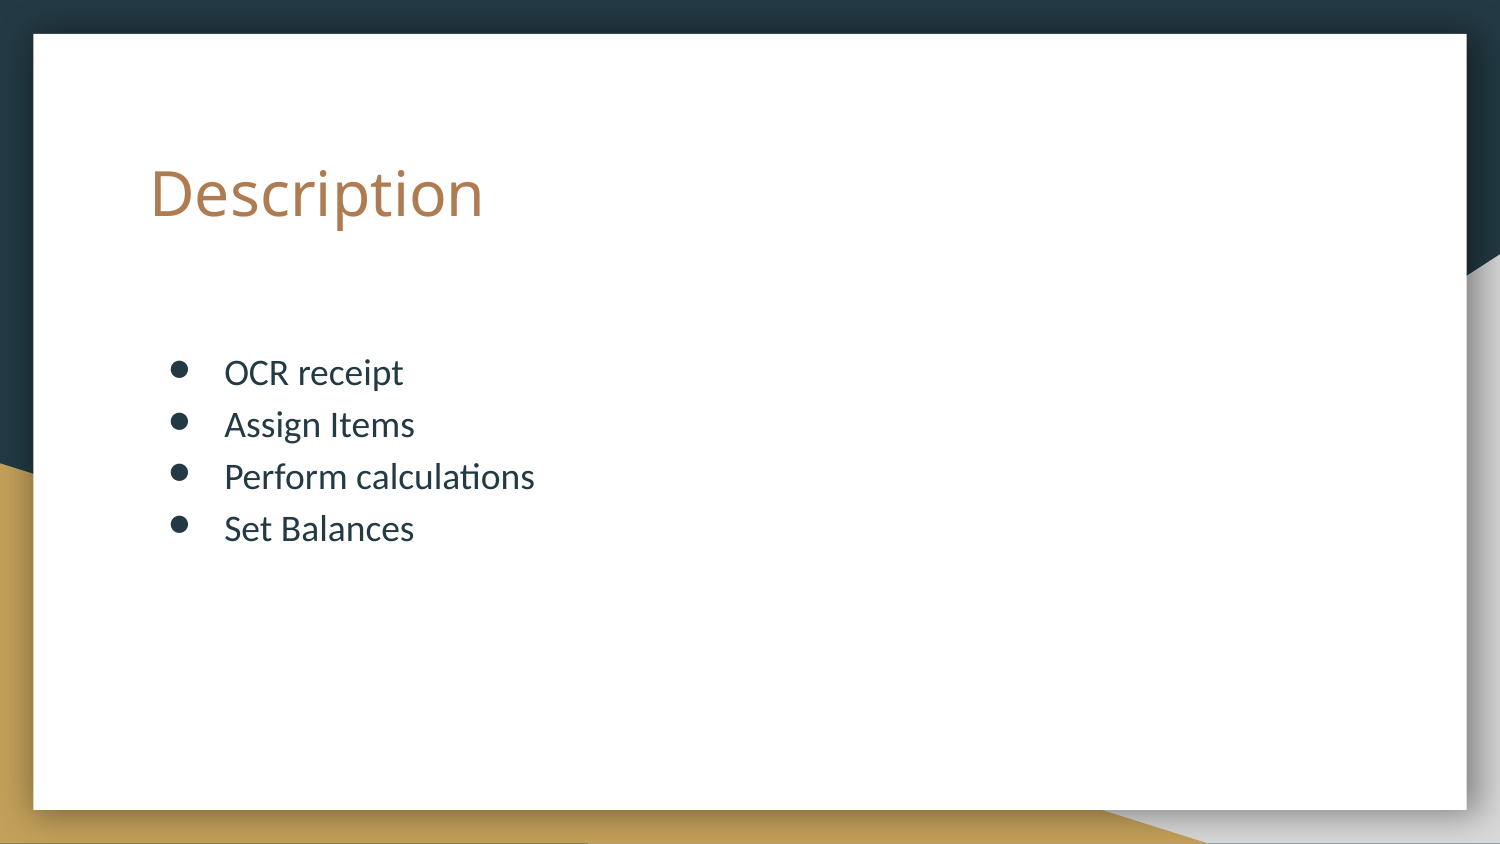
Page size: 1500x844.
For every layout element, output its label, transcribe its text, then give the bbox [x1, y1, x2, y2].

title Description [134, 138, 1366, 296]
list OCR receipt Assign Items Perform calculations Set Balances [134, 326, 1366, 729]
